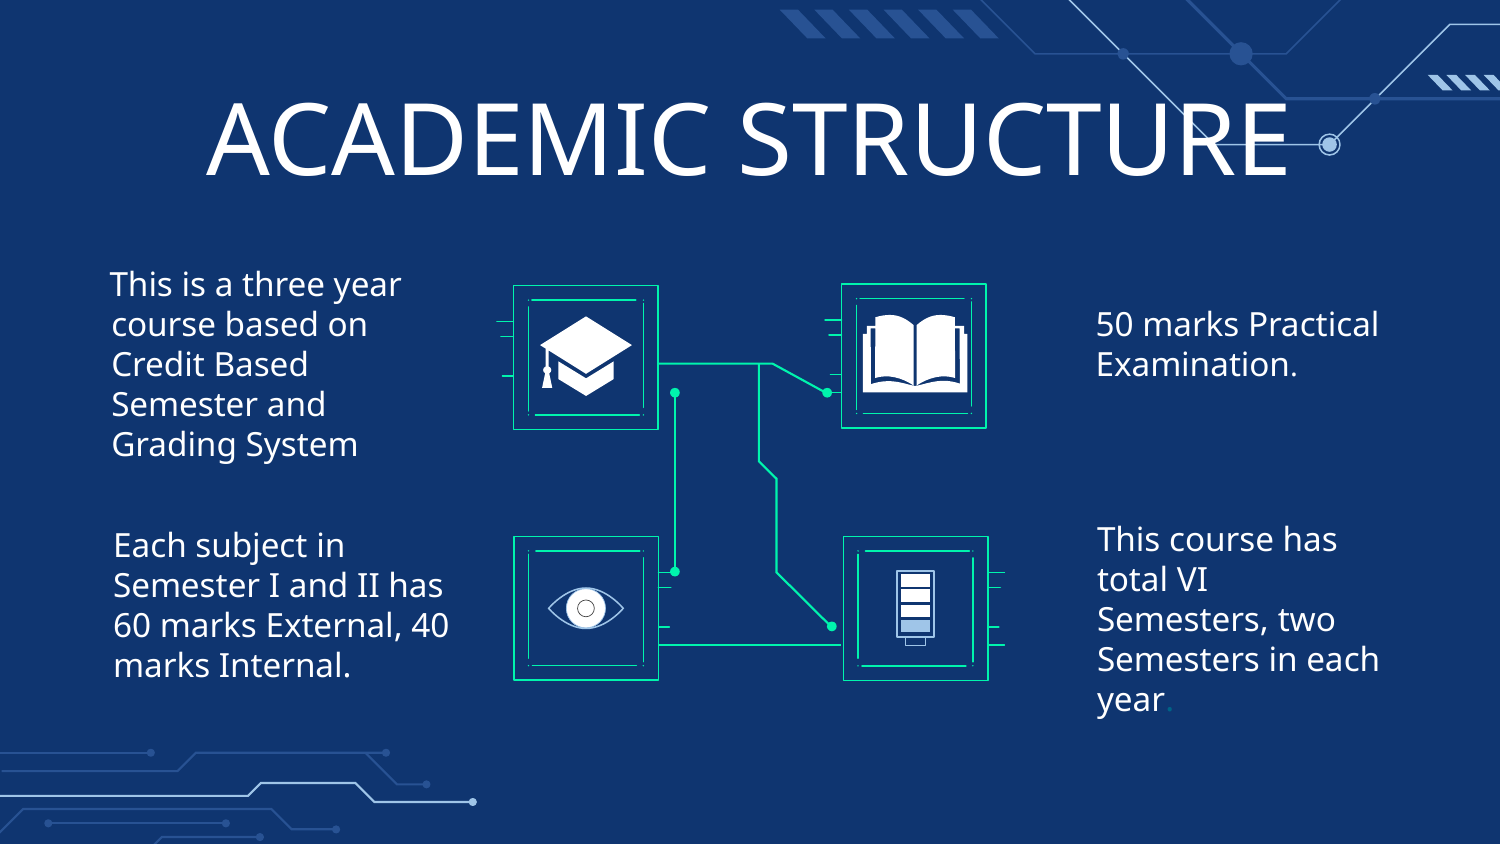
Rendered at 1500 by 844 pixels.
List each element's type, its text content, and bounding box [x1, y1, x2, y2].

subtitle Each subject in Semester I and II has 60 marks External, 40 marks Internal. [113, 535, 471, 713]
subtitle This is a three year course based on Credit Based Semester and Grading System [36, 298, 418, 428]
title ACADEMIC STRUCTURE [118, 75, 1382, 156]
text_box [657, 363, 842, 646]
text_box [843, 536, 1005, 681]
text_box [824, 283, 987, 429]
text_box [496, 285, 659, 430]
subtitle This course has total VI Semesters, two Semesters in each year. [1097, 585, 1385, 692]
subtitle 50 marks Practical Examination. [1095, 298, 1409, 428]
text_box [513, 536, 676, 681]
